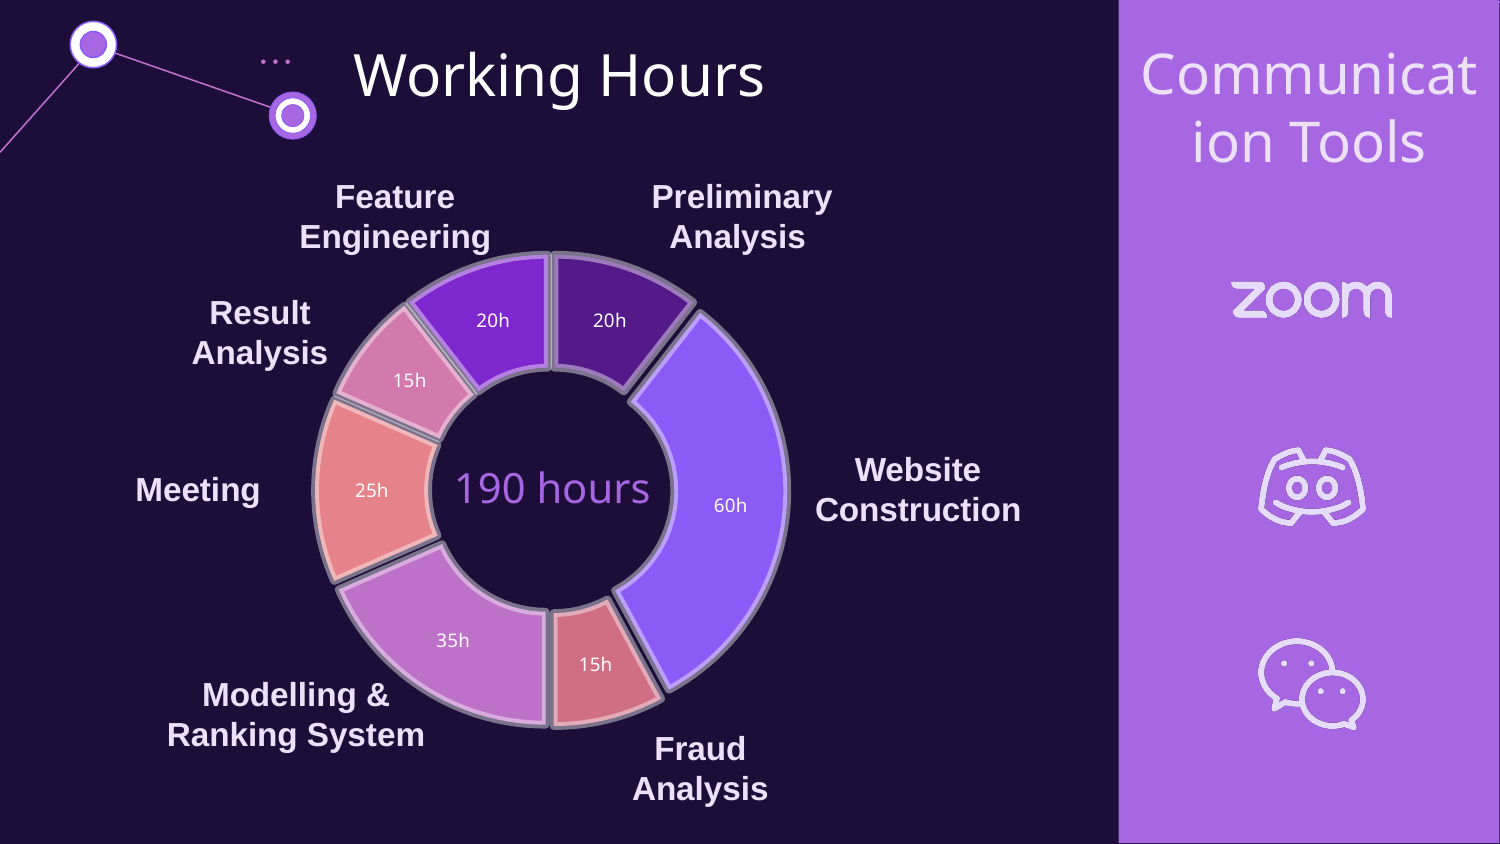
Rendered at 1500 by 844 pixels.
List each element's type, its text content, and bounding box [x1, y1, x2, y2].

chart [286, 246, 805, 732]
title Working Hours [0, 23, 1117, 118]
text_box Communication Tools [1118, 23, 1500, 118]
text_box Result Analysis [170, 283, 281, 379]
text_box Meeting [120, 461, 281, 516]
picture [1258, 638, 1366, 746]
text_box Feature Engineering [283, 167, 507, 248]
text_box Fraud Analysis [605, 740, 796, 815]
picture [1258, 433, 1366, 541]
picture [1231, 218, 1393, 380]
text_box Preliminary Analysis [576, 167, 909, 263]
text_box Website Construction [810, 440, 1104, 536]
text_box [1117, 0, 1500, 844]
text_box Modelling & Ranking System [120, 666, 472, 761]
